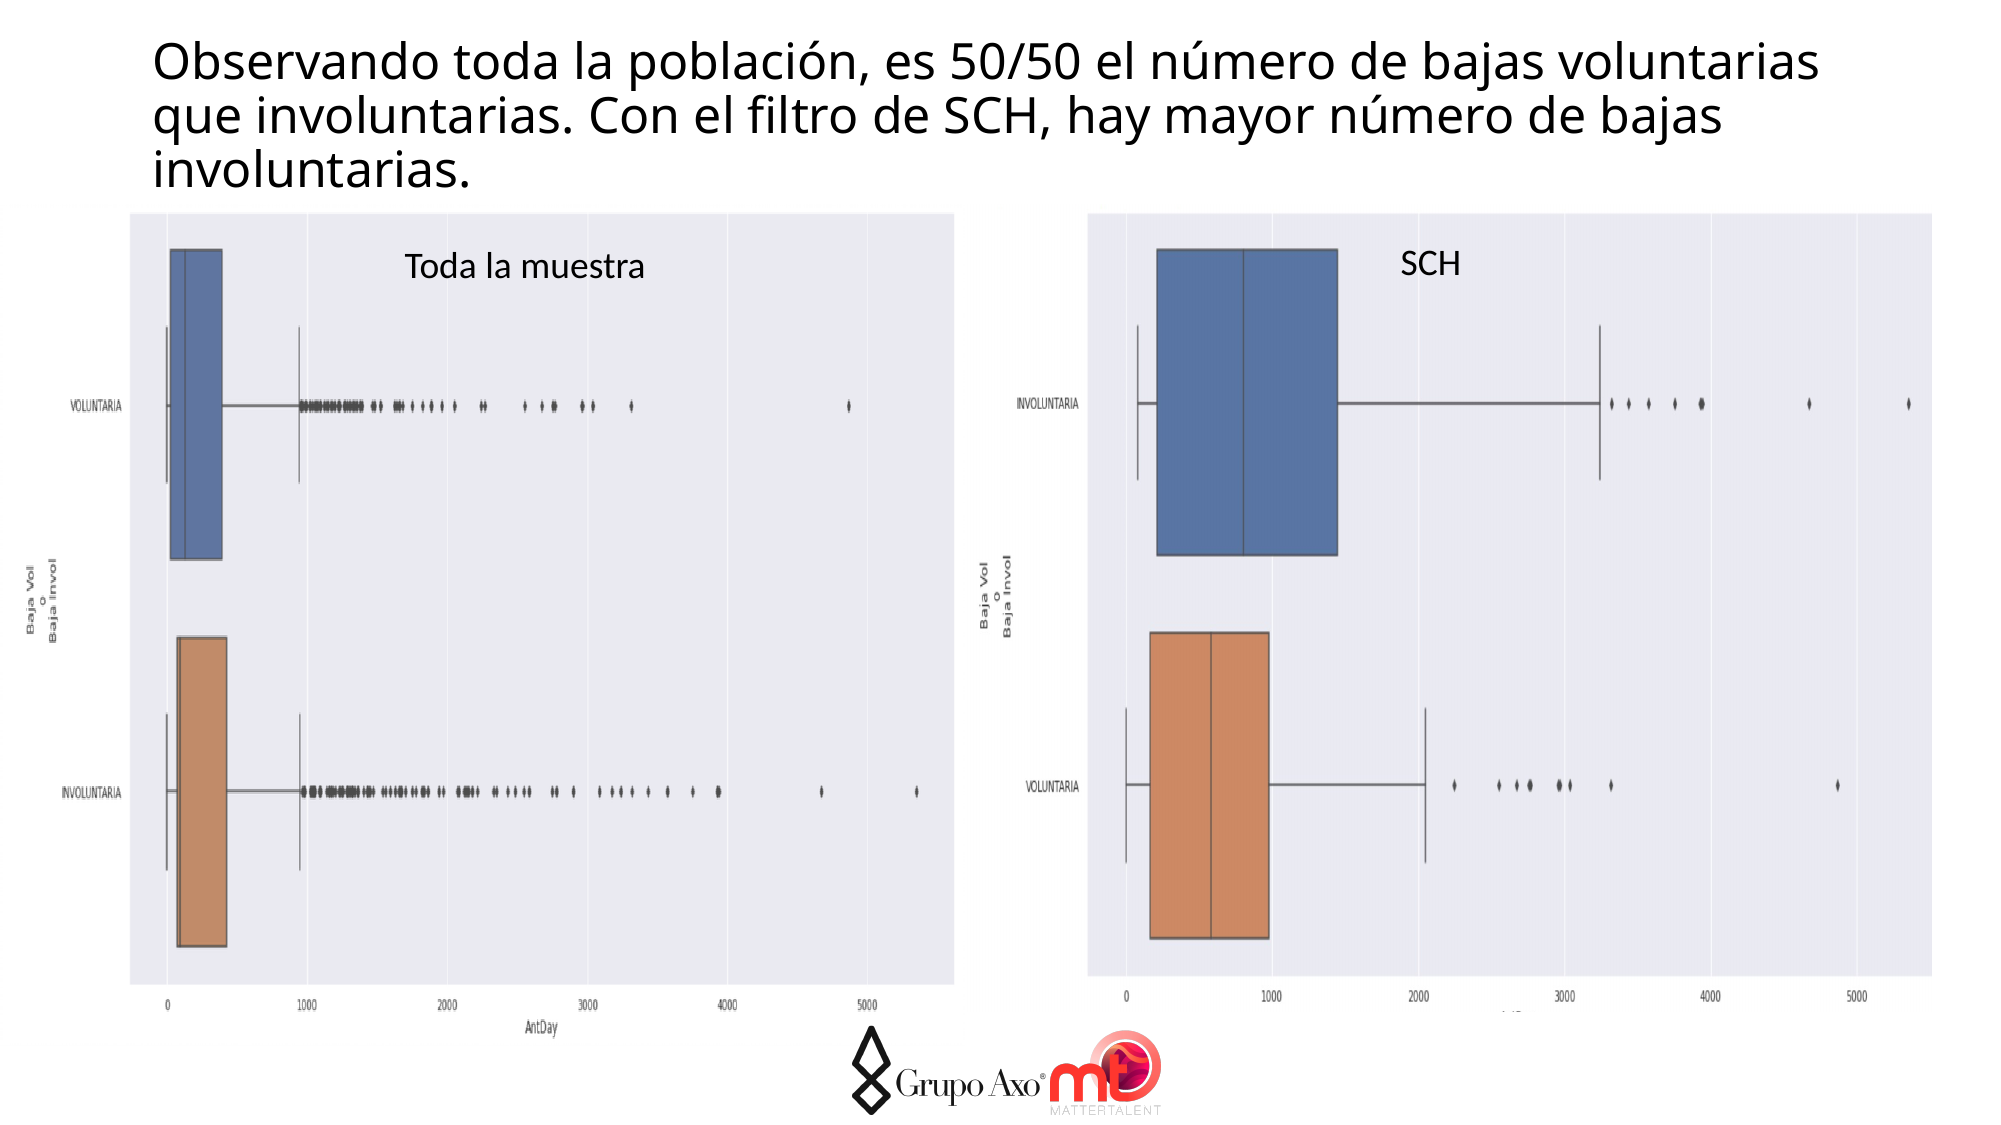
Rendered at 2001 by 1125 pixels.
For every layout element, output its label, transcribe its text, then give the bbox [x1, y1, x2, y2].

picture [0, 204, 1932, 1119]
title Observando toda la población, es 50/50 el número de bajas voluntarias que involuntarias. Con el filtro de SCH, hay mayor número de bajas involuntarias. [137, 59, 1863, 175]
